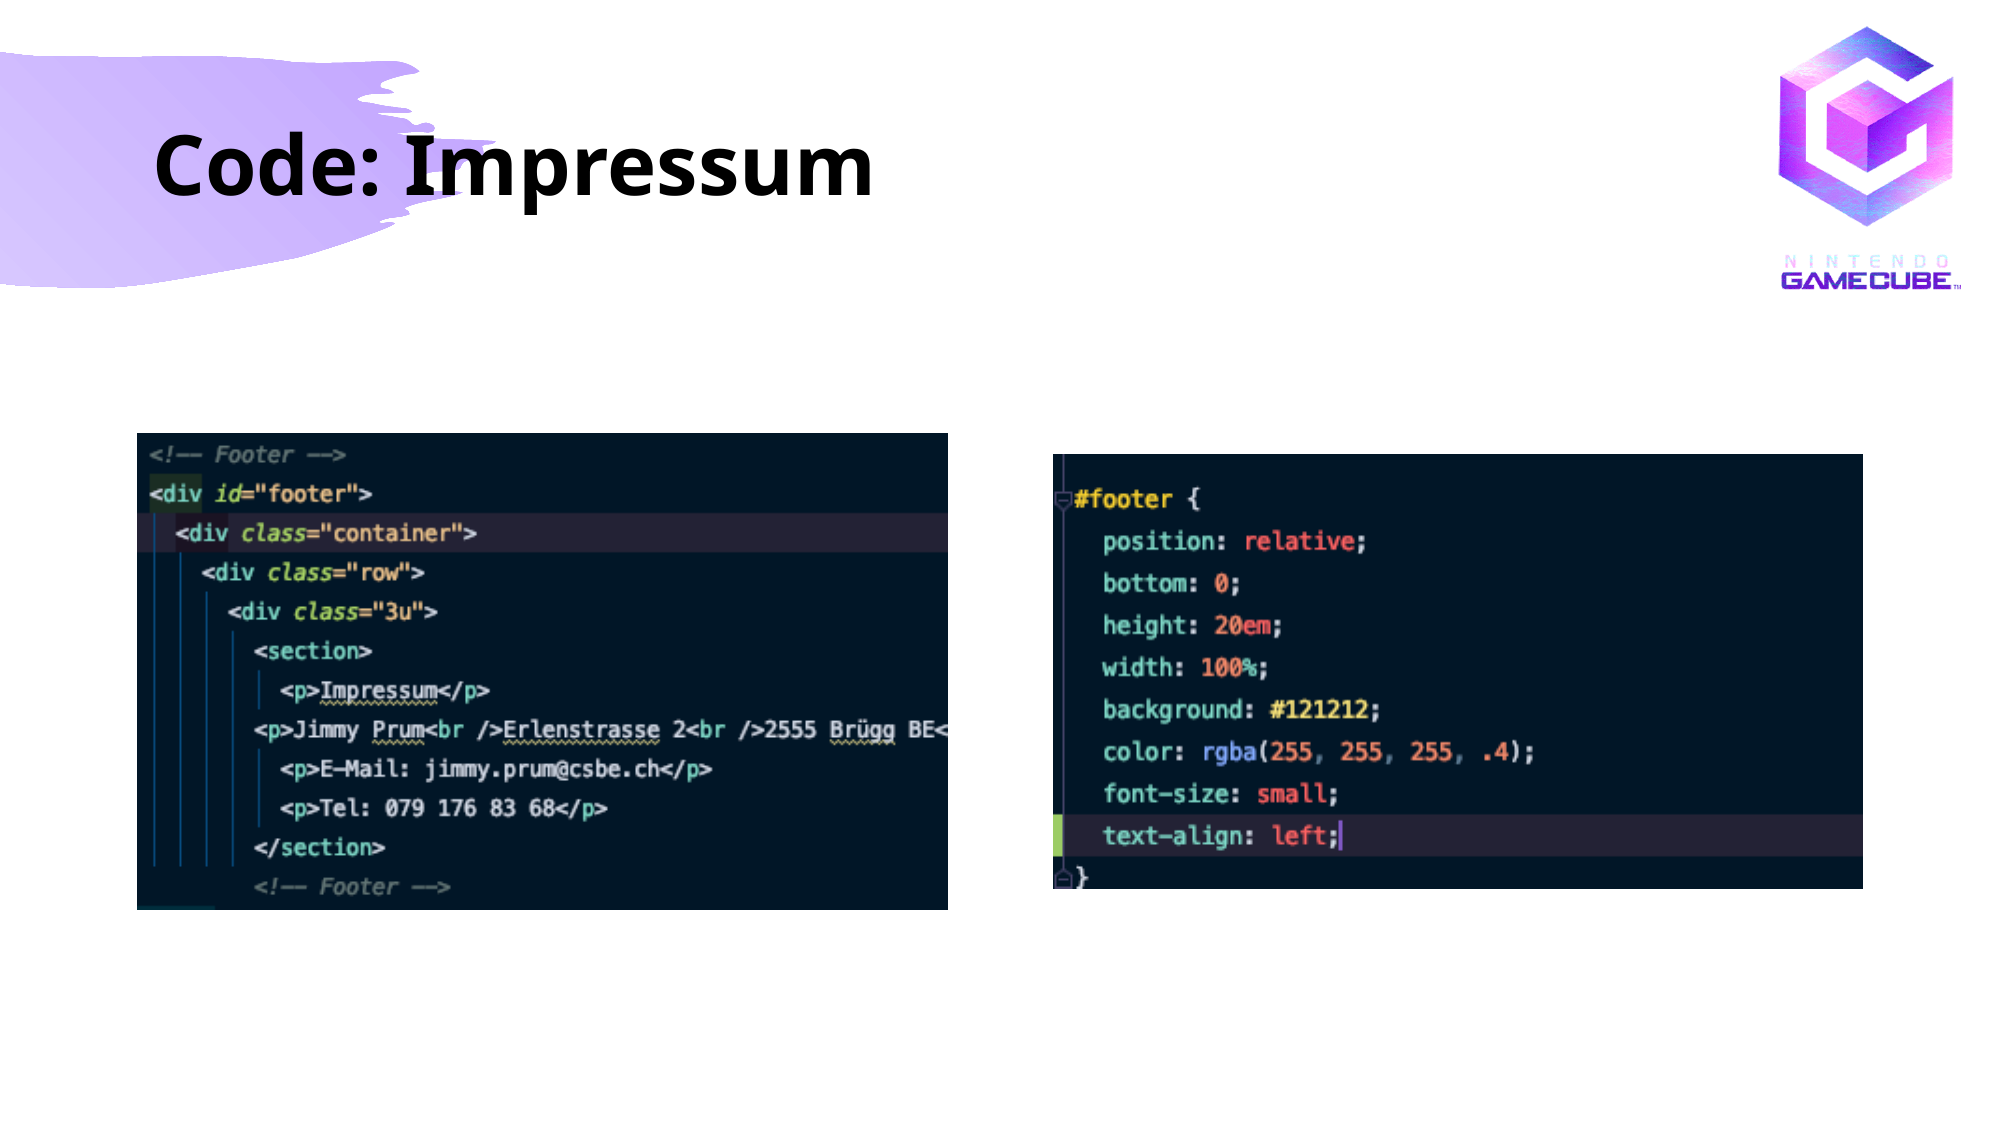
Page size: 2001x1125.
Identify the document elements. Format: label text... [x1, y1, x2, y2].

picture [1695, 0, 2001, 326]
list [137, 433, 948, 910]
title Code: Impressum [137, 59, 1863, 278]
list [1053, 454, 1863, 889]
